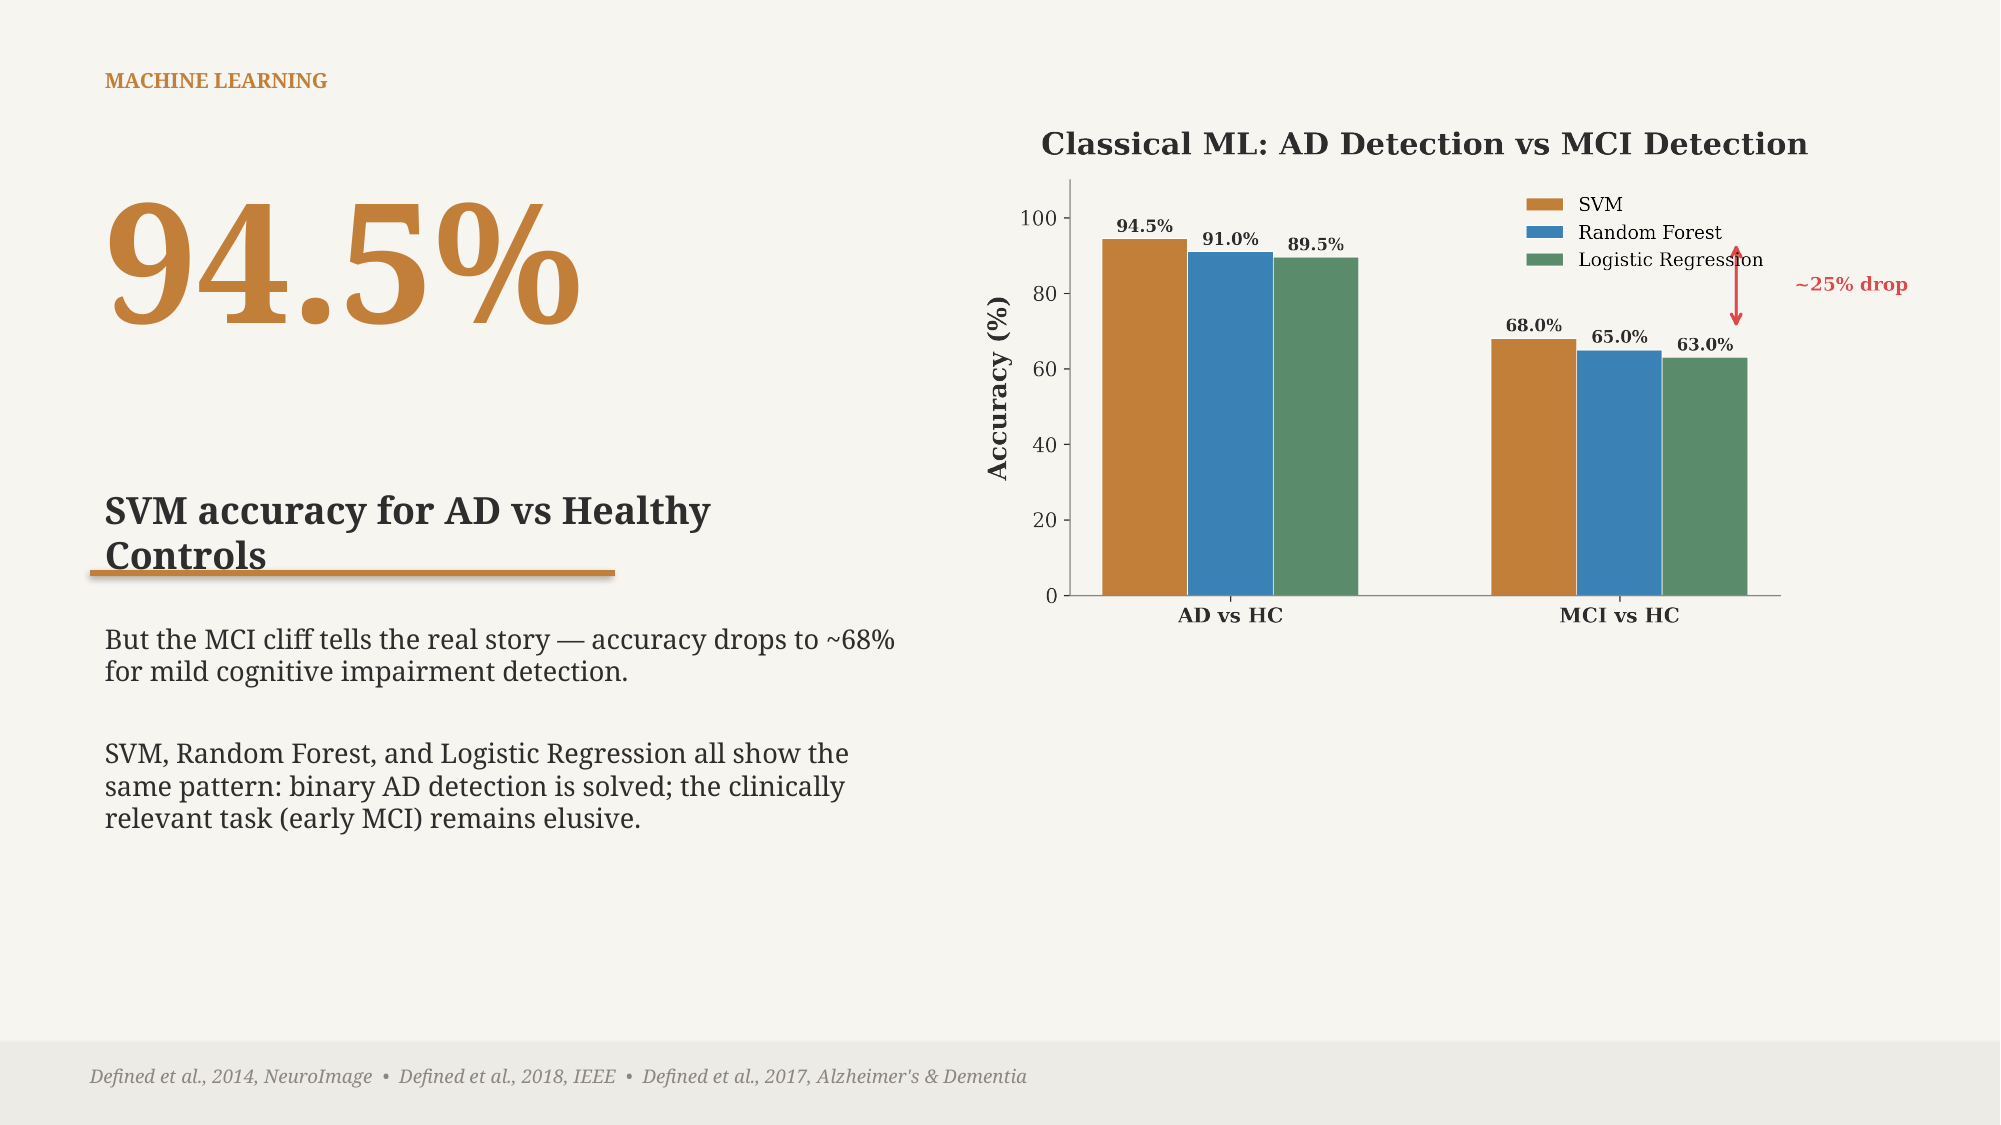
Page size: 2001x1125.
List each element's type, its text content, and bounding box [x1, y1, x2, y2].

text_box MACHINE LEARNING [90, 60, 540, 105]
picture [974, 119, 1921, 639]
text_box [89, 569, 616, 577]
text_box [0, 1042, 2000, 1125]
text_box SVM accuracy for AD vs Healthy Controls [90, 479, 840, 555]
text_box Defined et al., 2014, NeuroImage • Defined et al., 2018, IEEE • Defined et al., 2017, Alzheimer's & Dementia [75, 1057, 1925, 1110]
text_box 94.5% [90, 149, 840, 479]
text_box But the MCI cliff tells the real story — accuracy drops to ~68% for mild cognitive impairment detection. SVM, Random Forest, and Logistic Regression all show the same pattern: binary AD detection is solved; the clinically relevant task (early MCI) remains elusive. [90, 615, 915, 915]
